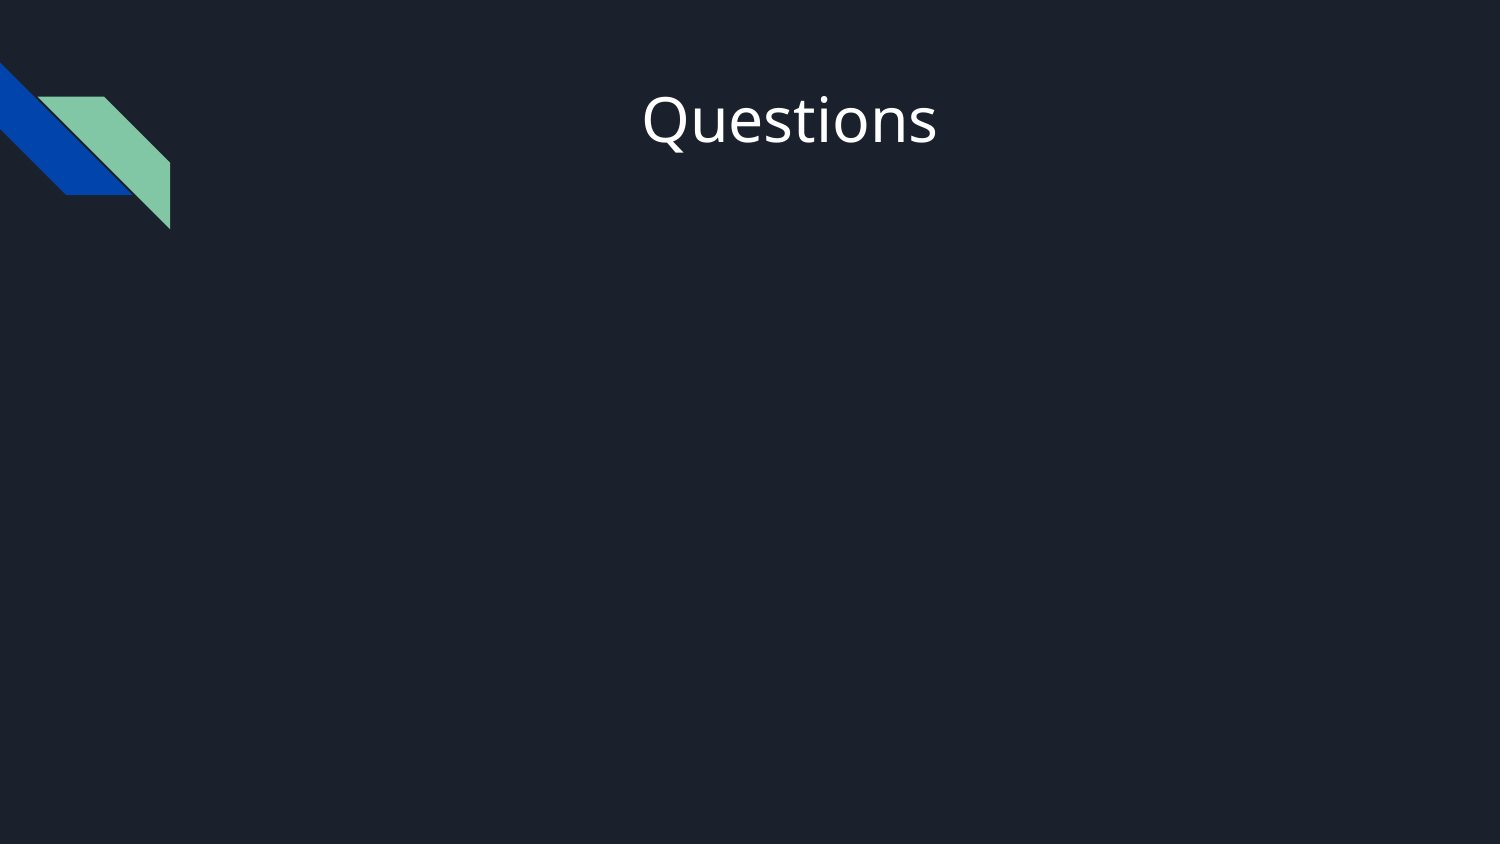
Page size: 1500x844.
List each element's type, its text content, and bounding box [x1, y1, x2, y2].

title Questions [212, 64, 1368, 215]
